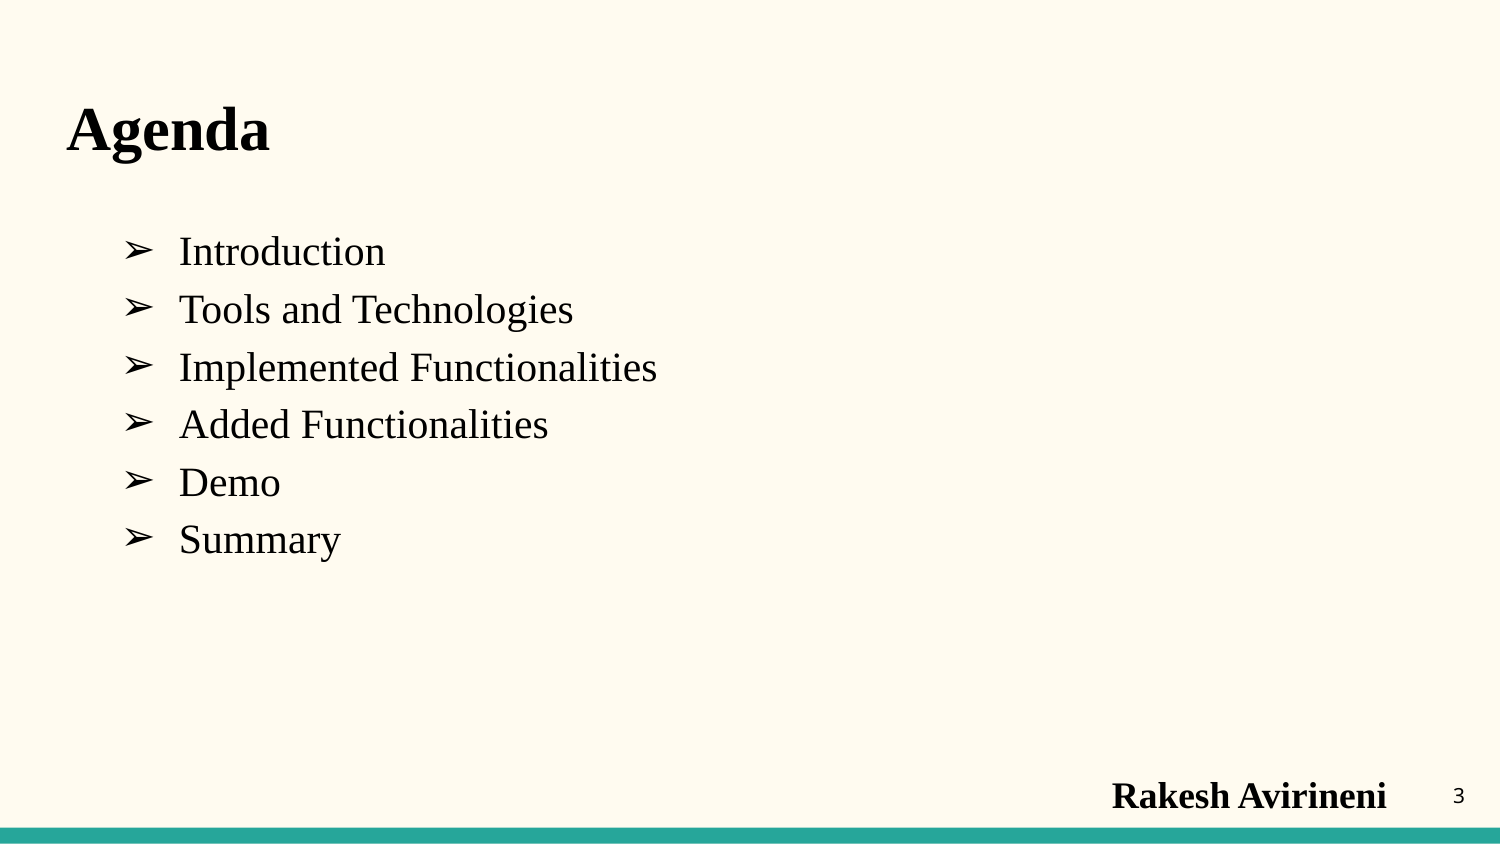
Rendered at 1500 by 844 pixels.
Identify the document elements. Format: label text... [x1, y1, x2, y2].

title Agenda [51, 72, 1449, 174]
list Introduction Tools and Technologies Implemented Functionalities Added Functionalities Demo Summary [89, 201, 1487, 750]
list Rakesh Avirineni [1096, 749, 1422, 801]
slide_number ‹#› [1389, 764, 1480, 830]
